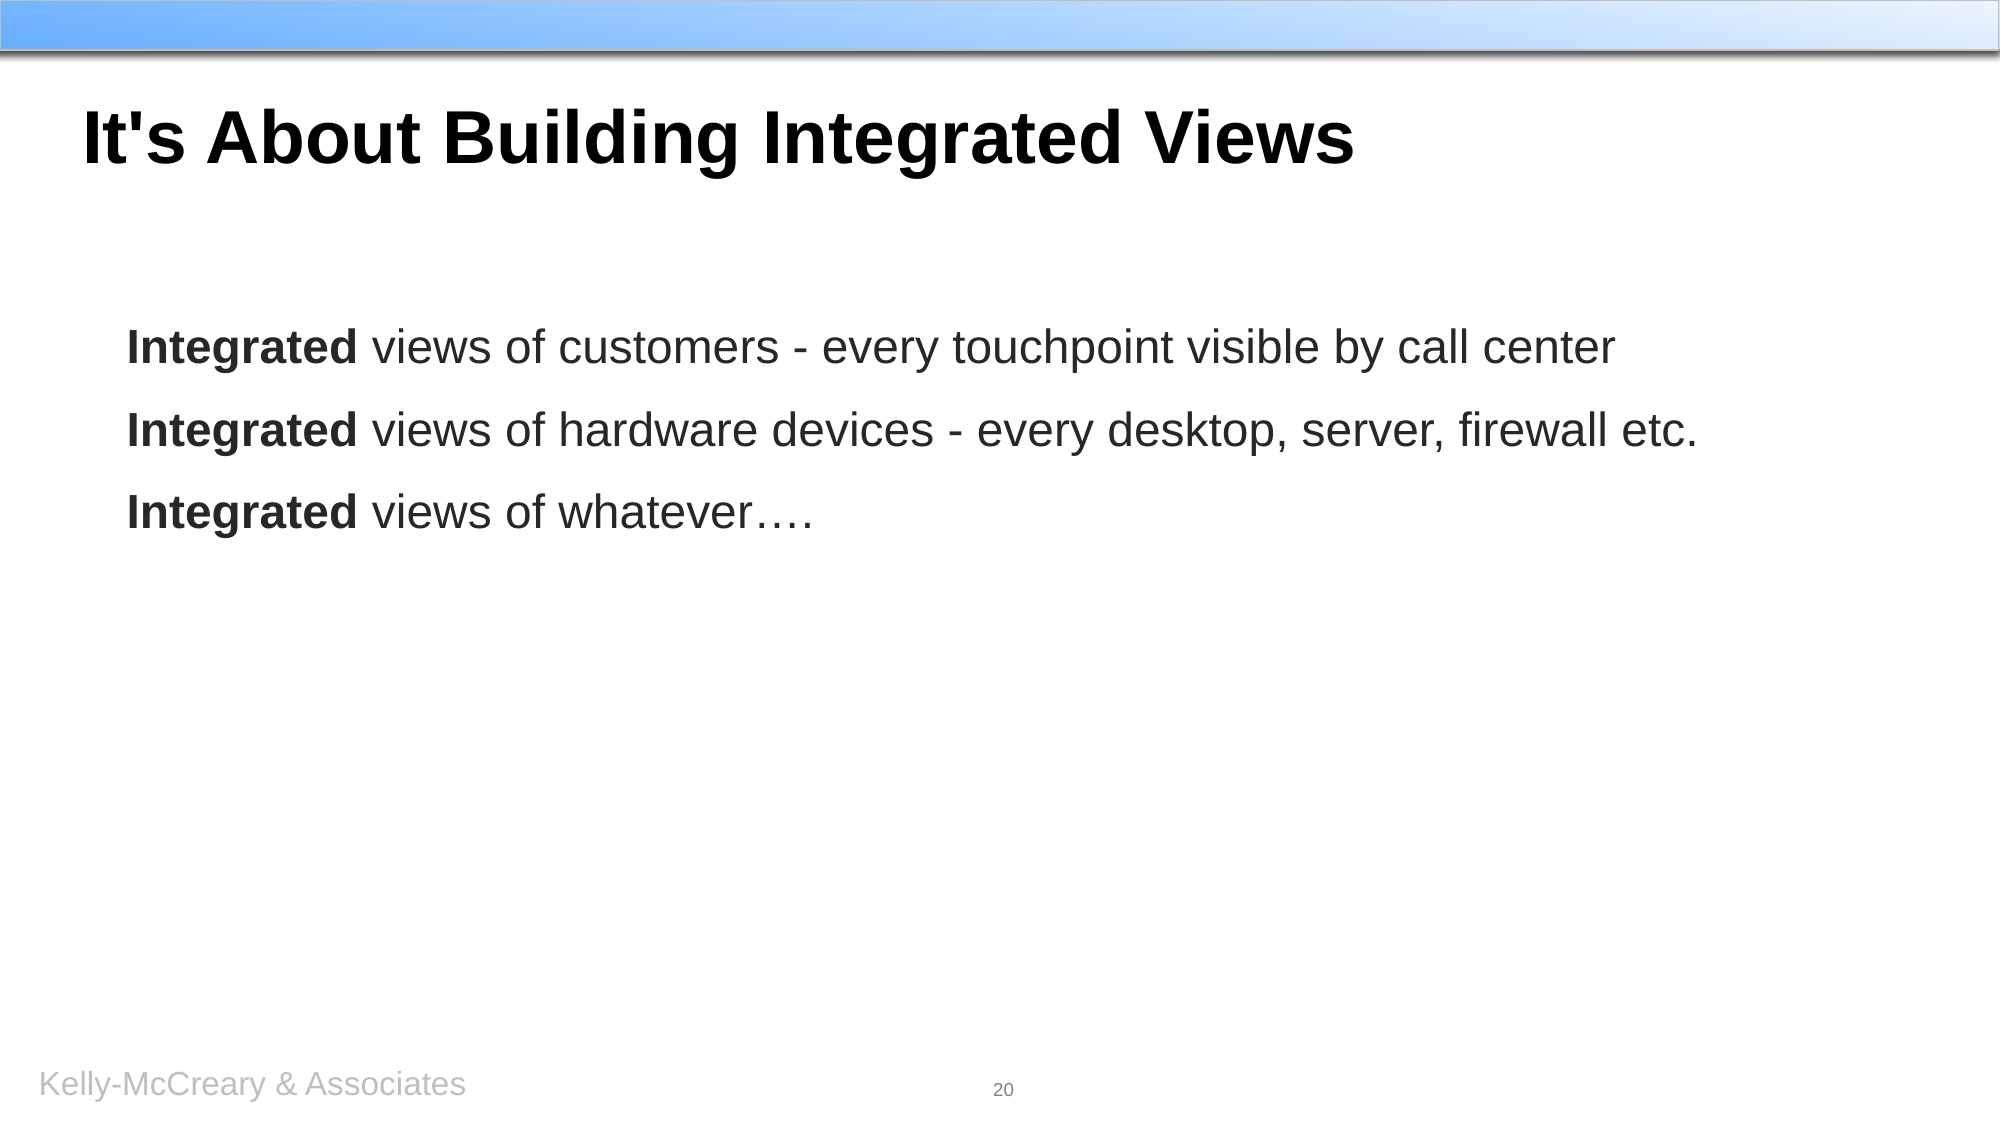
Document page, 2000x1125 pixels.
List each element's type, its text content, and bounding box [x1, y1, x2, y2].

list Integrated views of customers - every touchpoint visible by call center Integrated views of hardware devices - every desktop, server, firewall etc. Integrated views of whatever…. [91, 295, 1911, 950]
title It's About Building Integrated Views [62, 75, 1633, 171]
